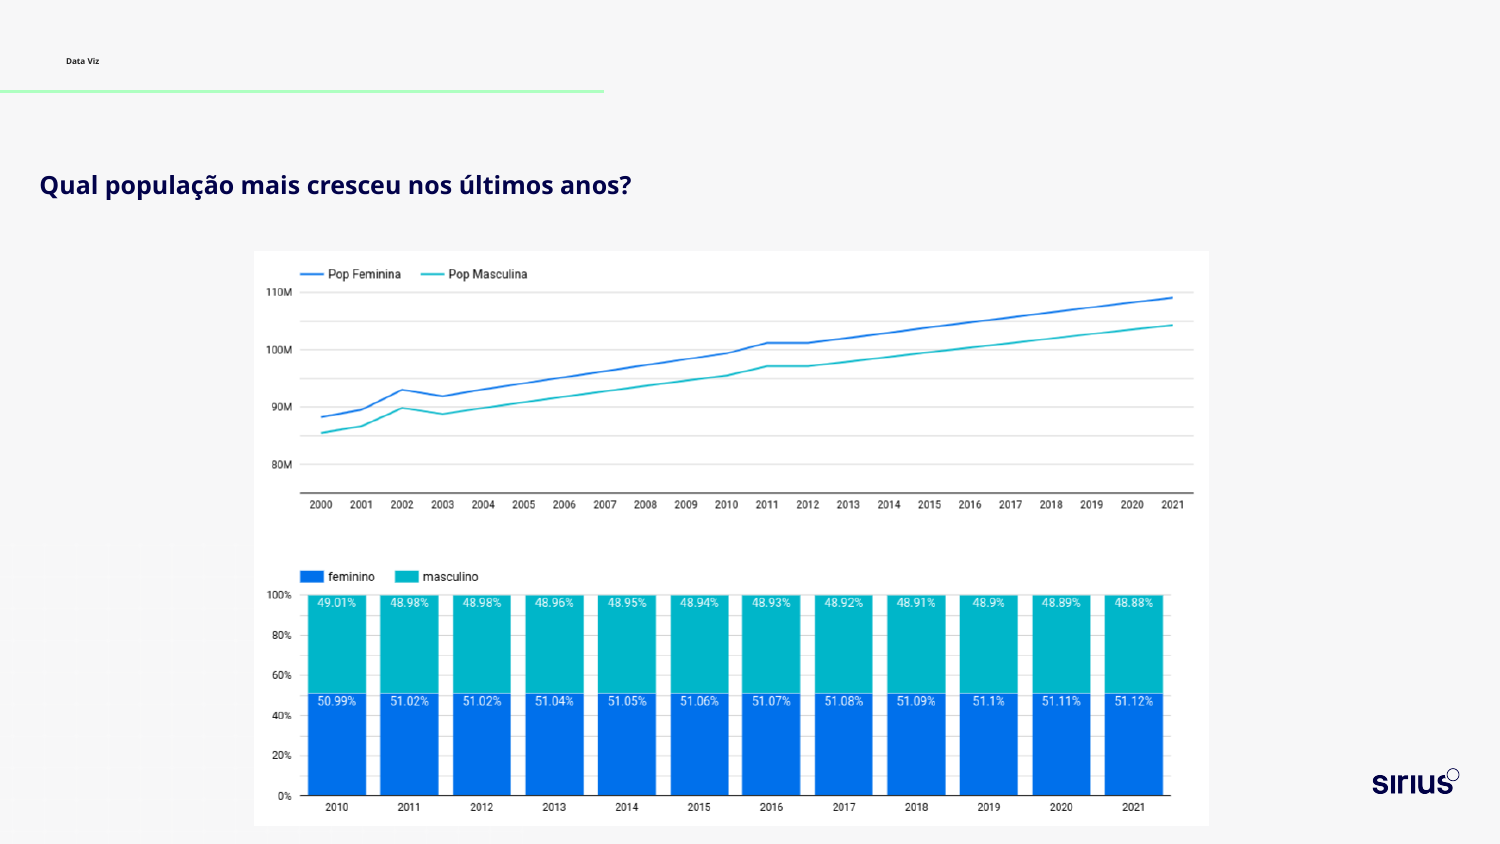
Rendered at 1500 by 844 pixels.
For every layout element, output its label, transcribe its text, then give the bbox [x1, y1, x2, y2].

picture [1367, 765, 1465, 798]
picture [0, 251, 1209, 844]
title Data Viz [51, 40, 646, 81]
title Qual população mais cresceu nos últimos anos? [24, 154, 1418, 404]
